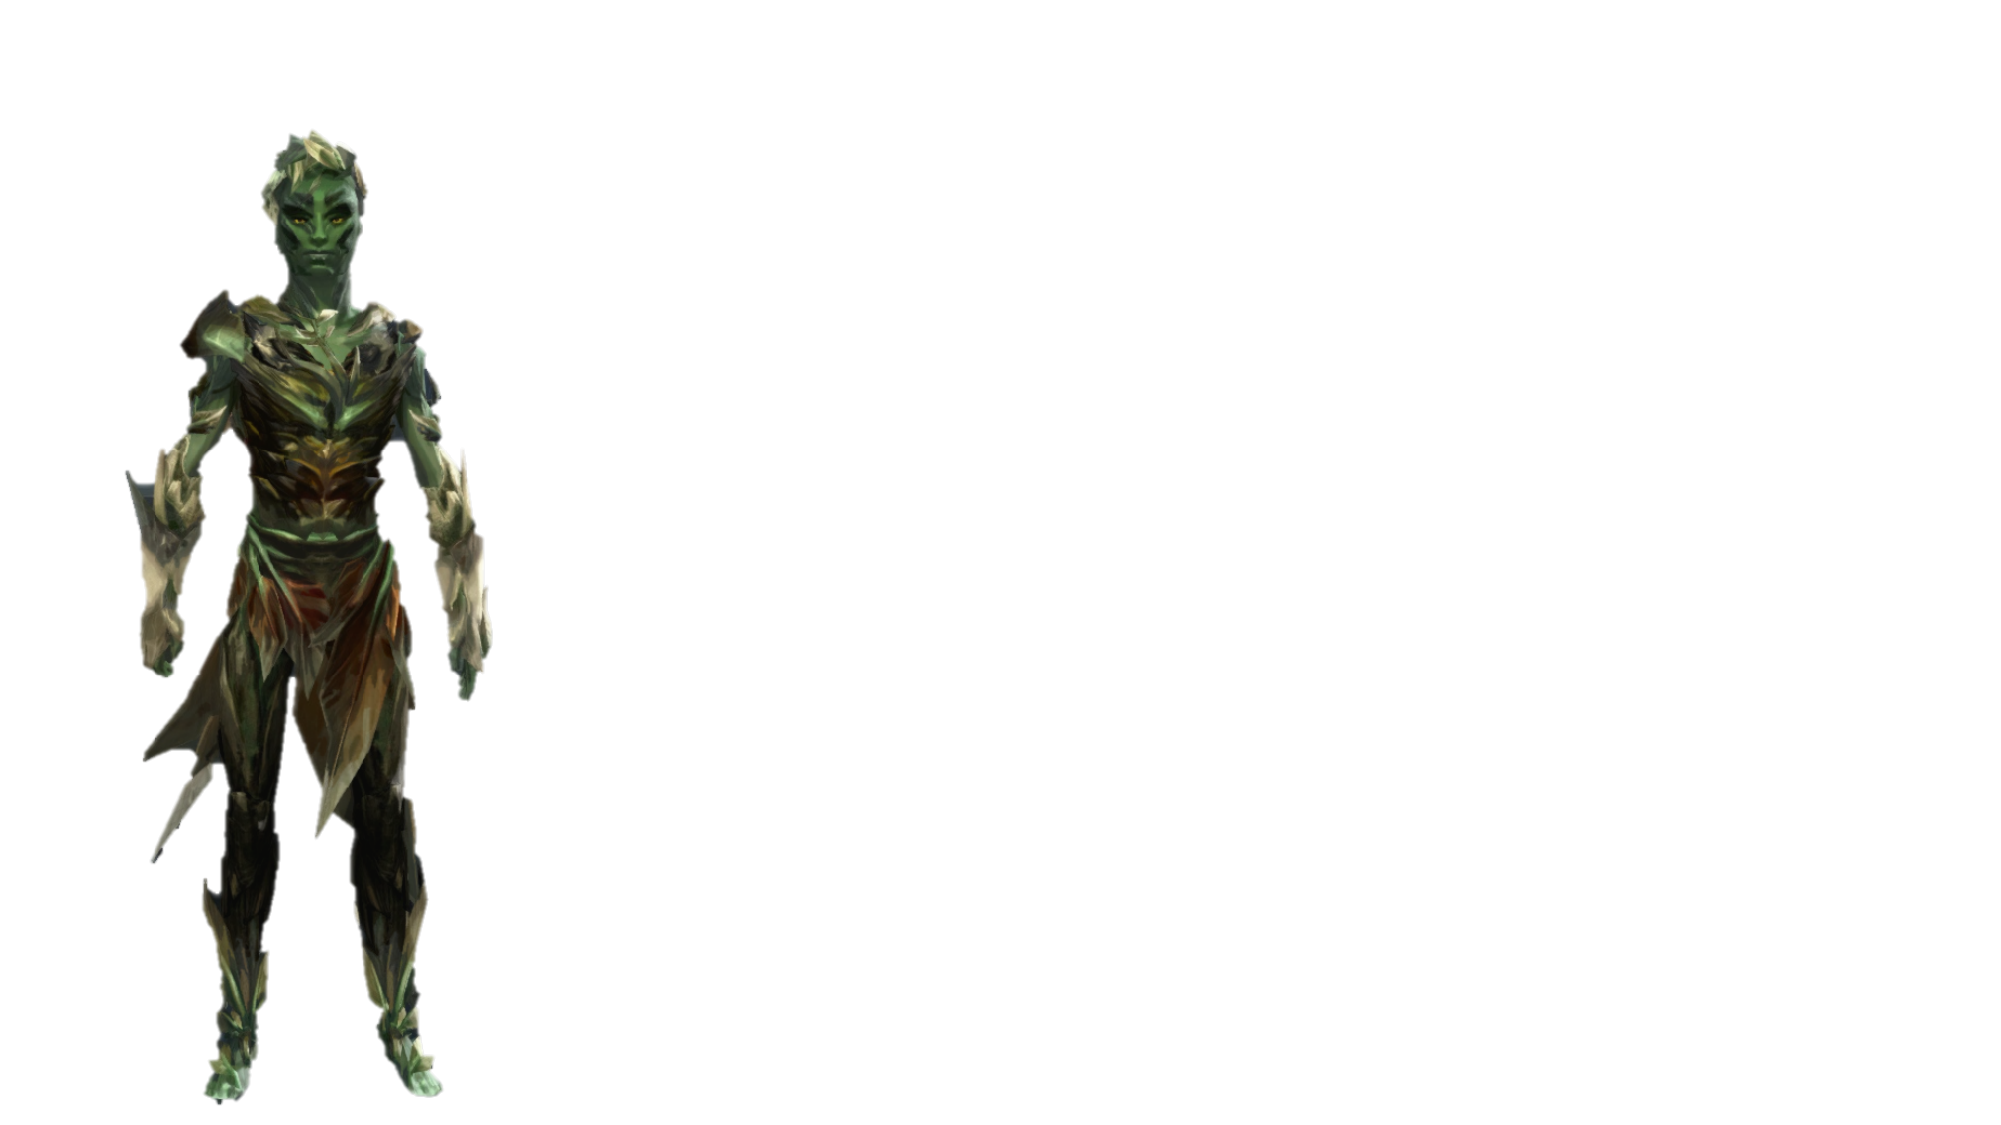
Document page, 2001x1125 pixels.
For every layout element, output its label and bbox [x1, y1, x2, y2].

picture [50, 0, 572, 1125]
